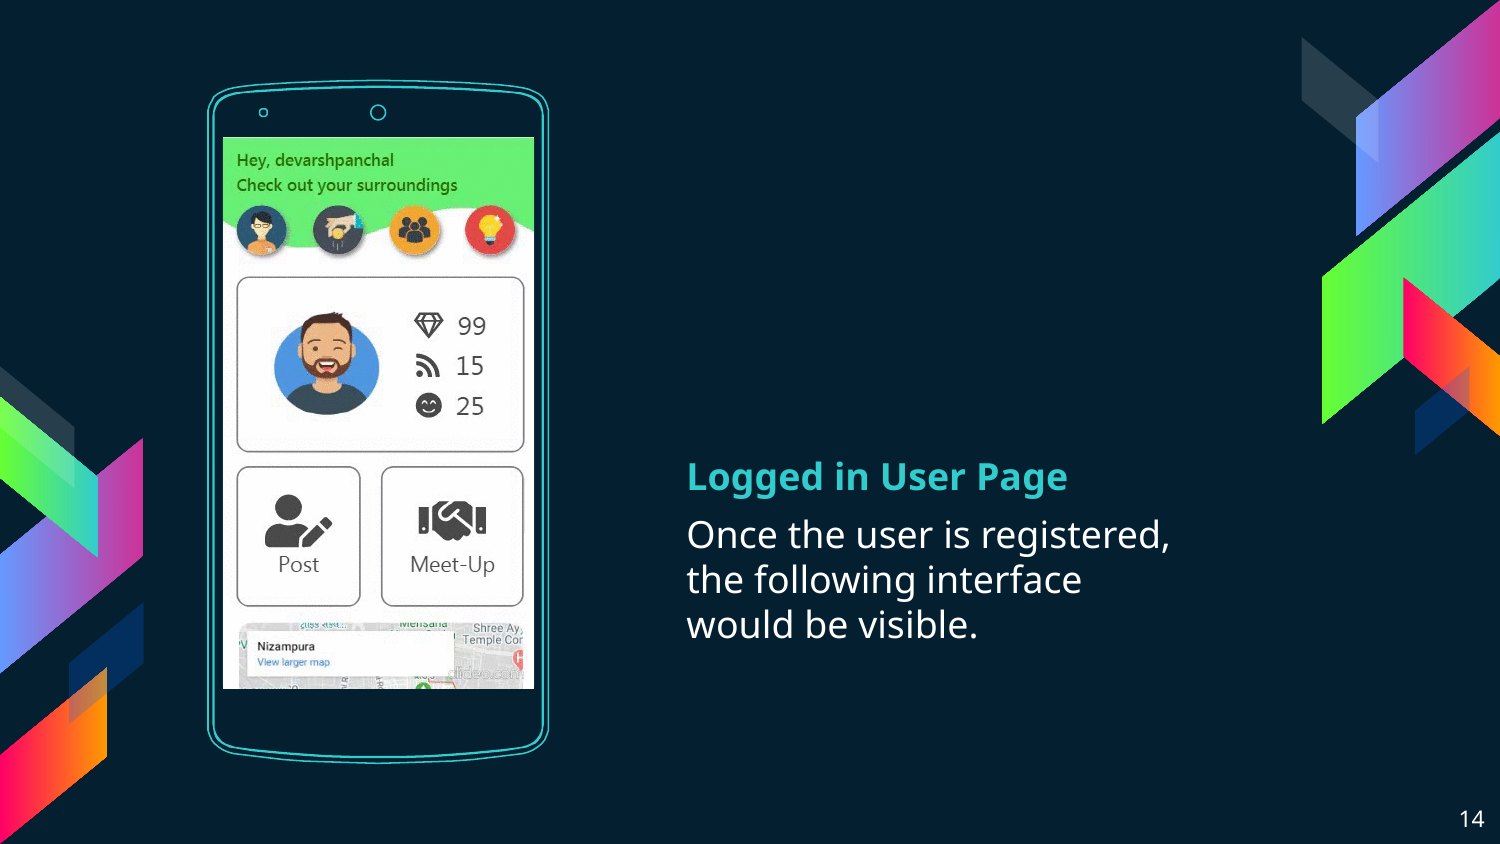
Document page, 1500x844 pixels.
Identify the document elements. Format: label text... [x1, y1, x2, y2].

slide_number 14 [1403, 789, 1500, 844]
text_box [207, 80, 549, 764]
list Logged in User Page Once the user is registered, the following interface would be visible. [671, 110, 1203, 661]
picture [223, 137, 534, 689]
